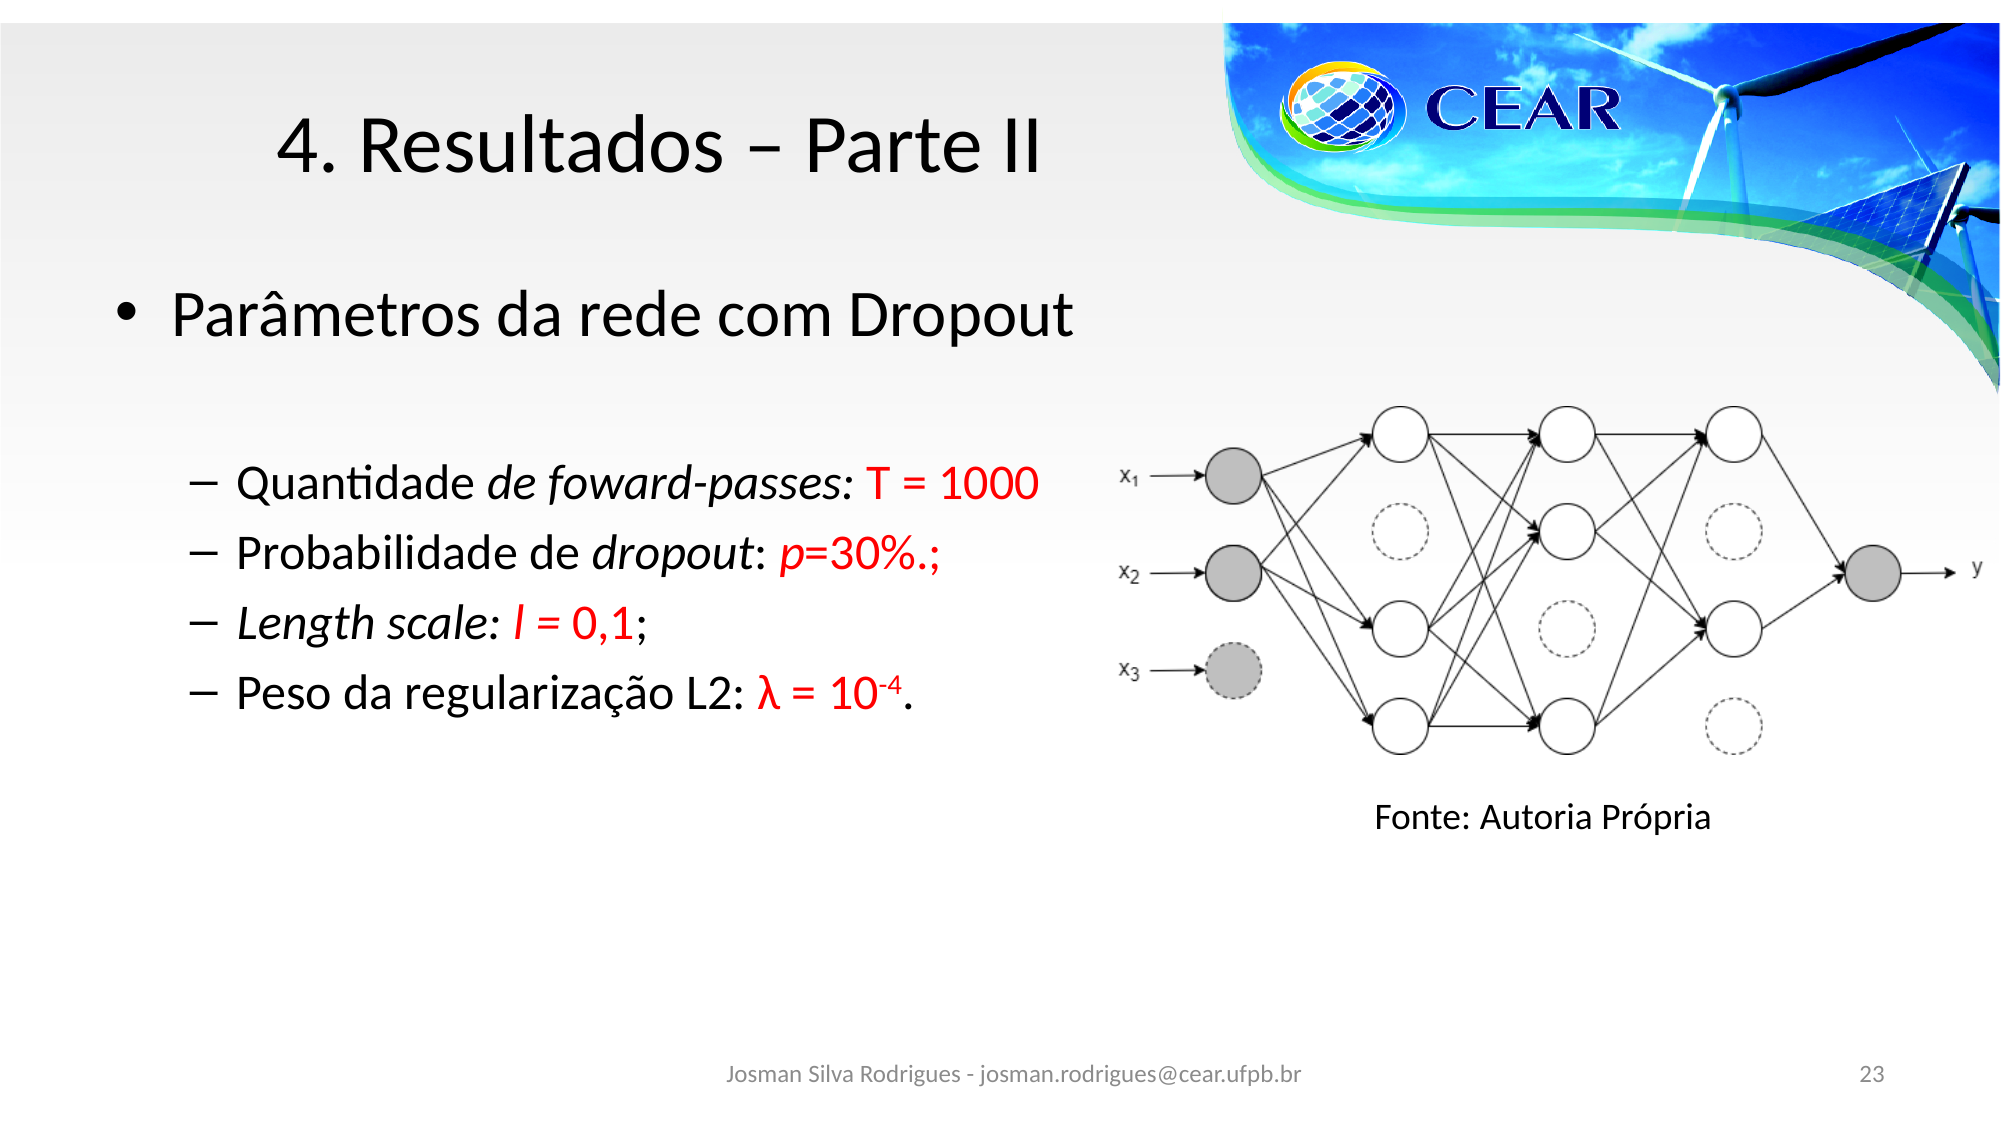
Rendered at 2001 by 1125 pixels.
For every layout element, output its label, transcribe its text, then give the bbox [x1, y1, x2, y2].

list Parâmetros da rede com Dropout Quantidade de foward-passes: T = 1000 Probabilidade de dropout: p=30%.; Length scale: l = 0,1; Peso da regularização L2: λ = 10-4. [99, 262, 1900, 1005]
footer Josman Silva Rodrigues - josman.rodrigues@cear.ufpb.br [667, 1042, 1363, 1103]
picture [0, 0, 2001, 1125]
title 4. Resultados – Parte II [99, 45, 1221, 233]
slide_number 23 [1433, 1042, 1900, 1103]
text_box Fonte: Autoria Própria [1306, 784, 1781, 845]
